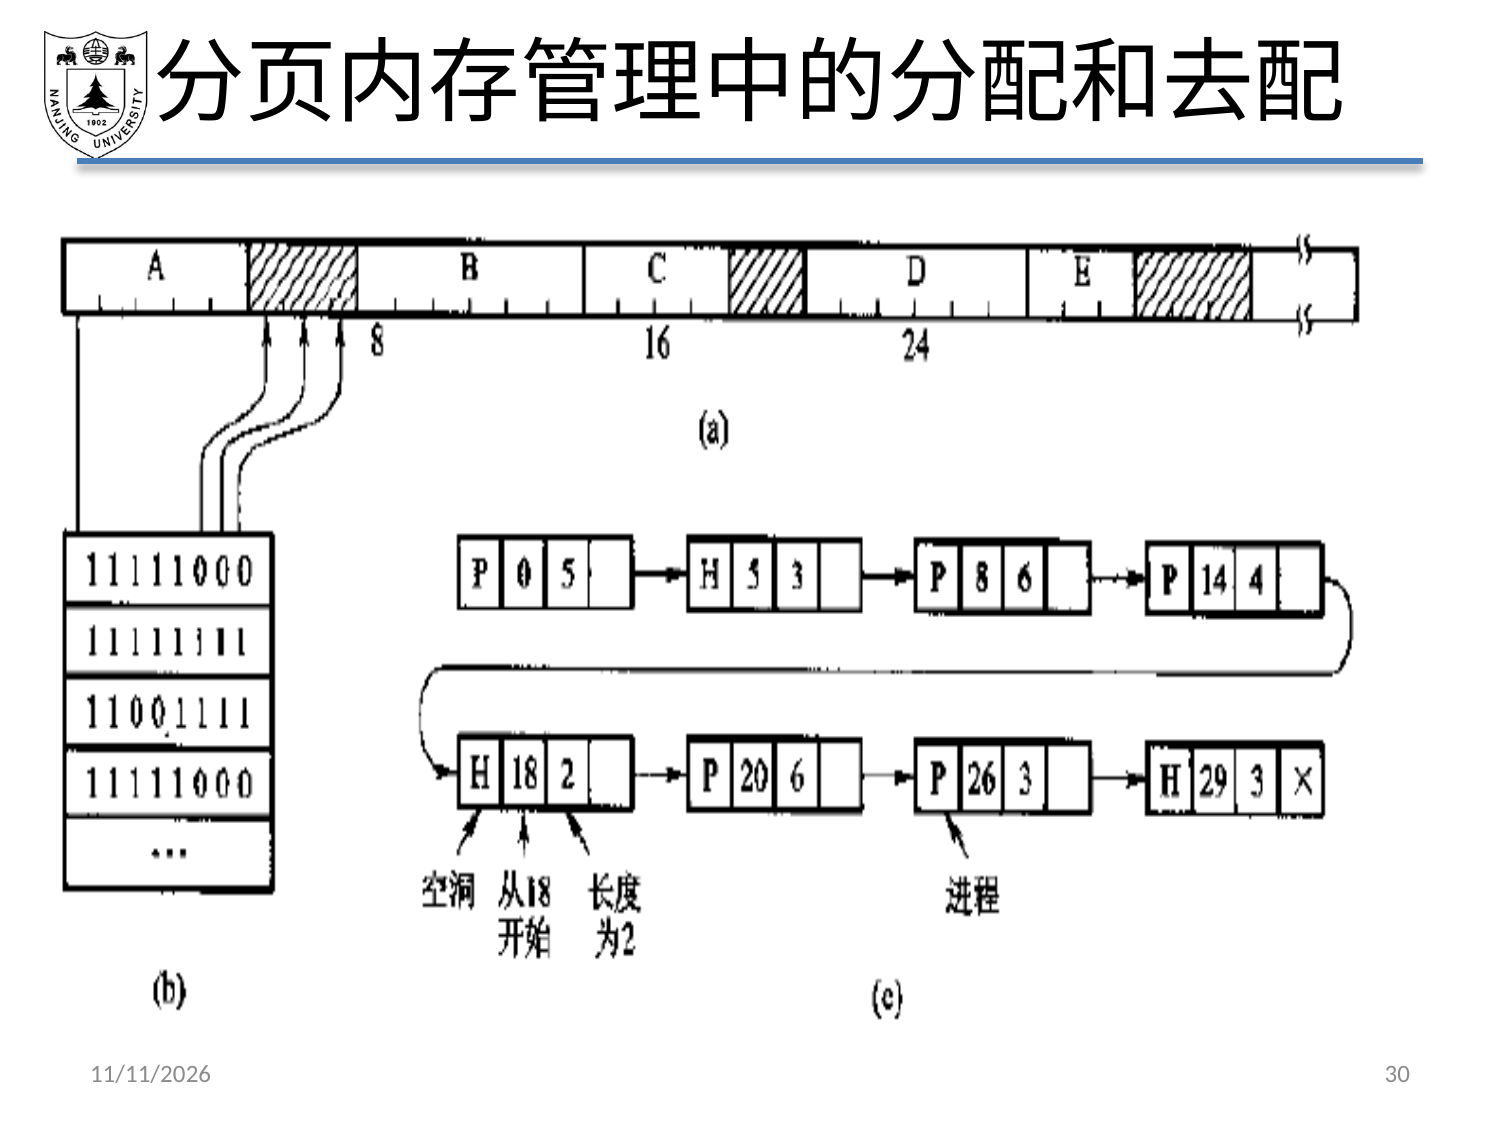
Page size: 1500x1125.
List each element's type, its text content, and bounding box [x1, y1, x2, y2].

picture [29, 184, 1389, 1047]
slide_number 30 [1074, 1042, 1425, 1103]
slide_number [75, 1055, 425, 1103]
title 分页内存管理中的分配和去配 [75, 0, 1425, 161]
picture [41, 30, 75, 161]
